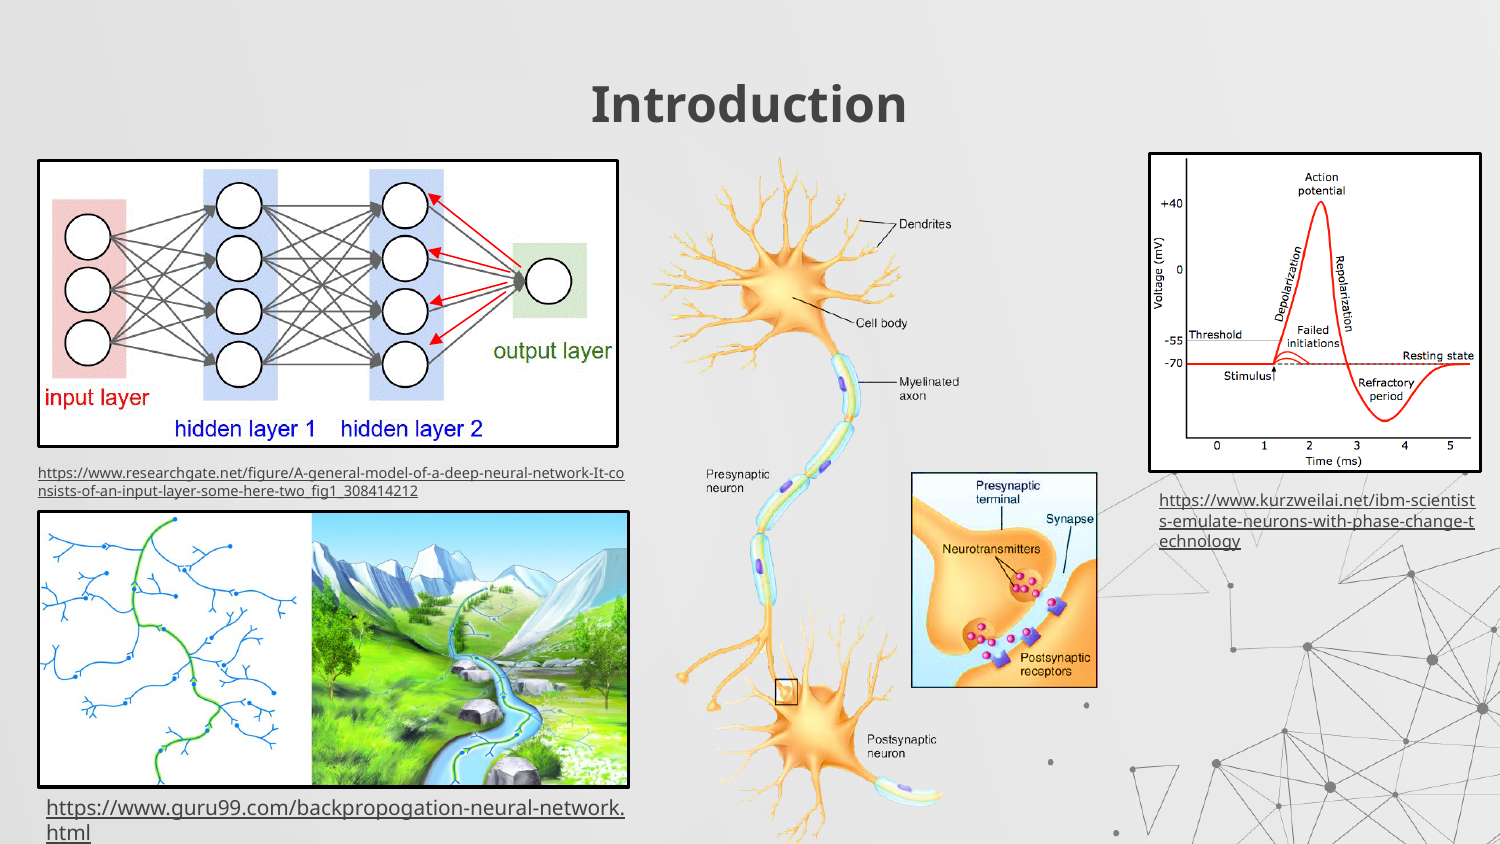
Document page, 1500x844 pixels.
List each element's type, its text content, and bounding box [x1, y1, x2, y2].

text_box https://www.kurzweilai.net/ibm-scientists-emulate-neurons-with-phase-change-technology [1119, 471, 1494, 520]
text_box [427, 249, 511, 273]
title Introduction [322, 57, 1178, 214]
list https://www.researchgate.net/figure/A-general-model-of-a-deep-neural-network-It-consists-of-an-input-layer-some-here-two_fig1_308414212 [0, 446, 641, 494]
picture [0, 0, 1500, 844]
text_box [427, 192, 522, 268]
picture [39, 161, 617, 445]
text_box https://www.guru99.com/backpropogation-neural-network.html [6, 775, 641, 844]
picture [1150, 154, 1480, 470]
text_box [429, 291, 507, 346]
picture [39, 512, 628, 786]
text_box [429, 282, 508, 292]
